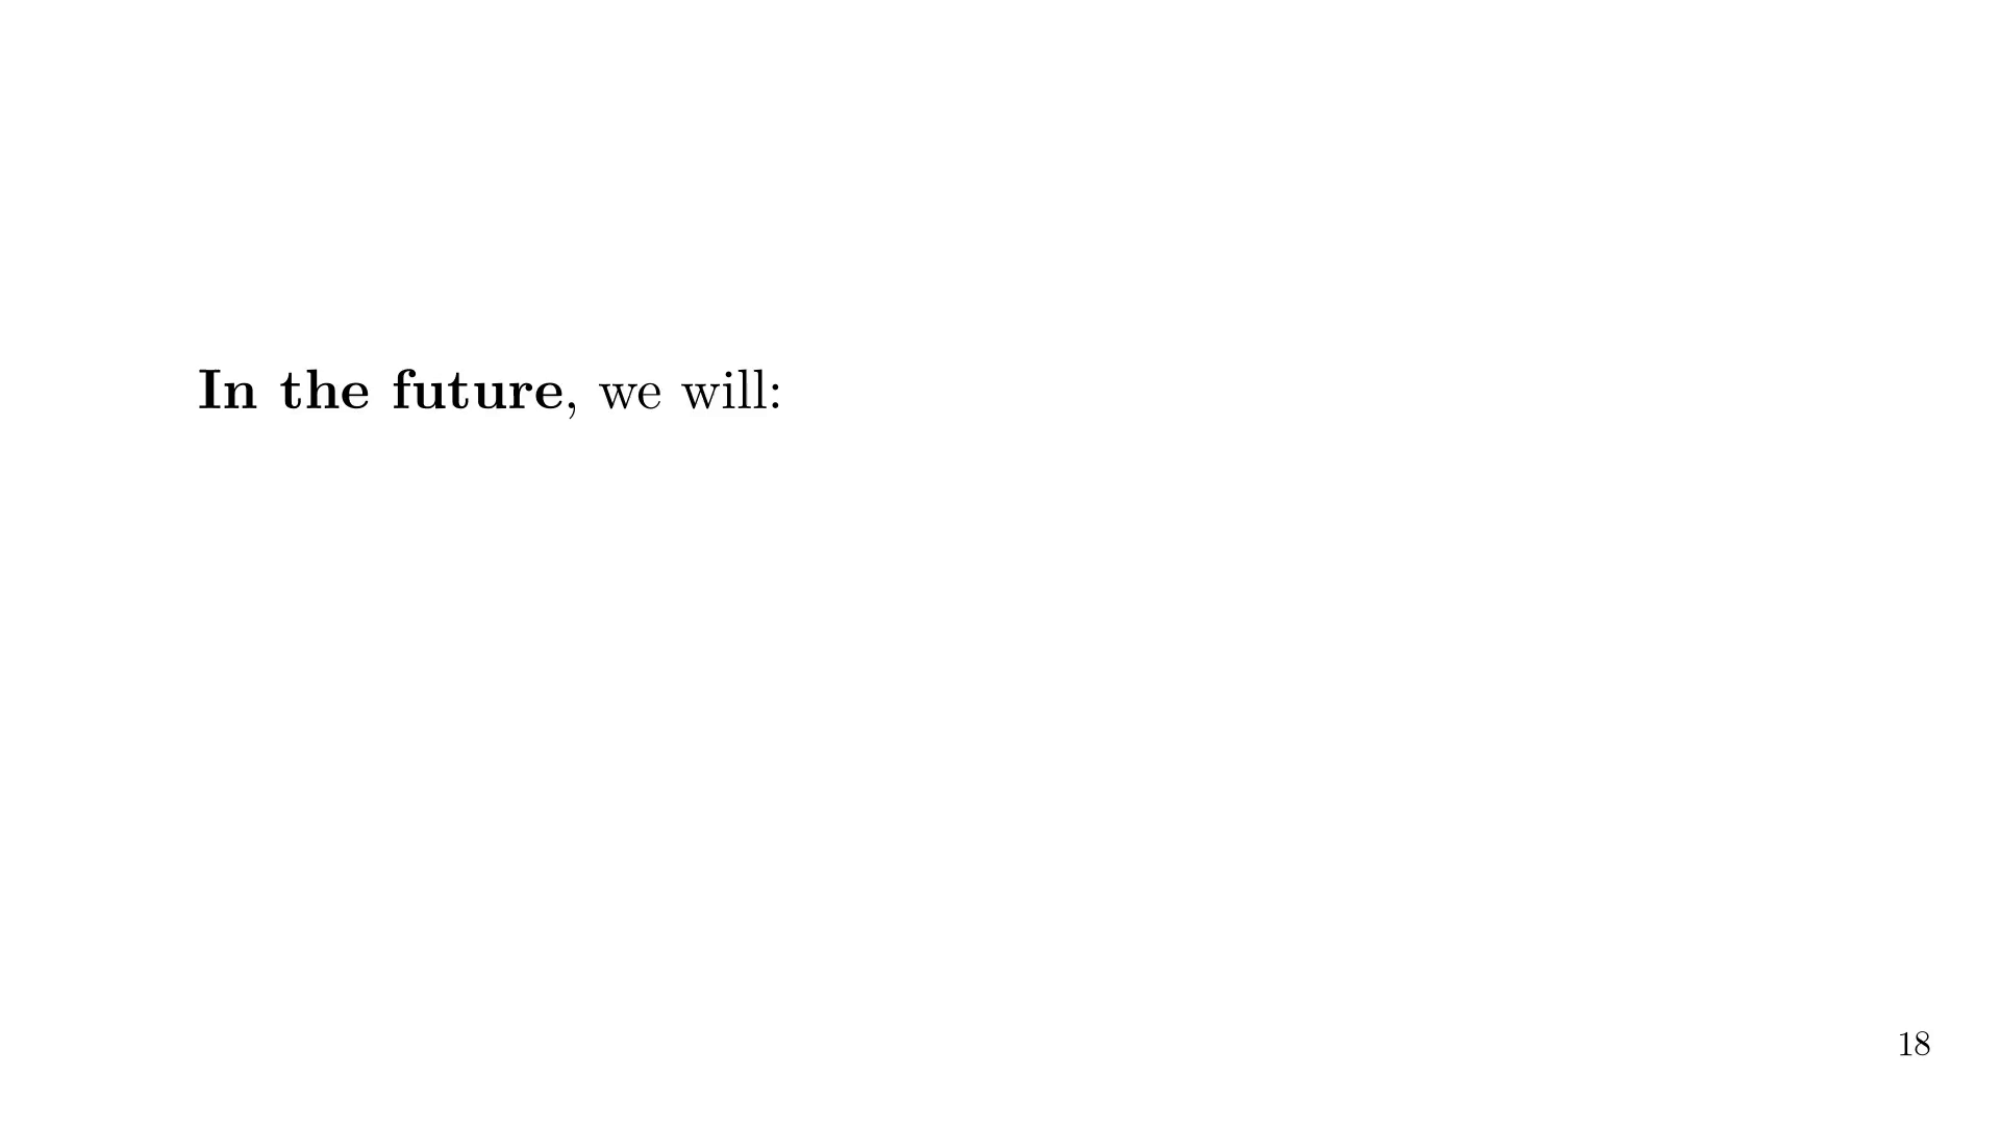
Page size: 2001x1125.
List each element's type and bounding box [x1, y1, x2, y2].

text_box [0, 0, 2000, 1125]
